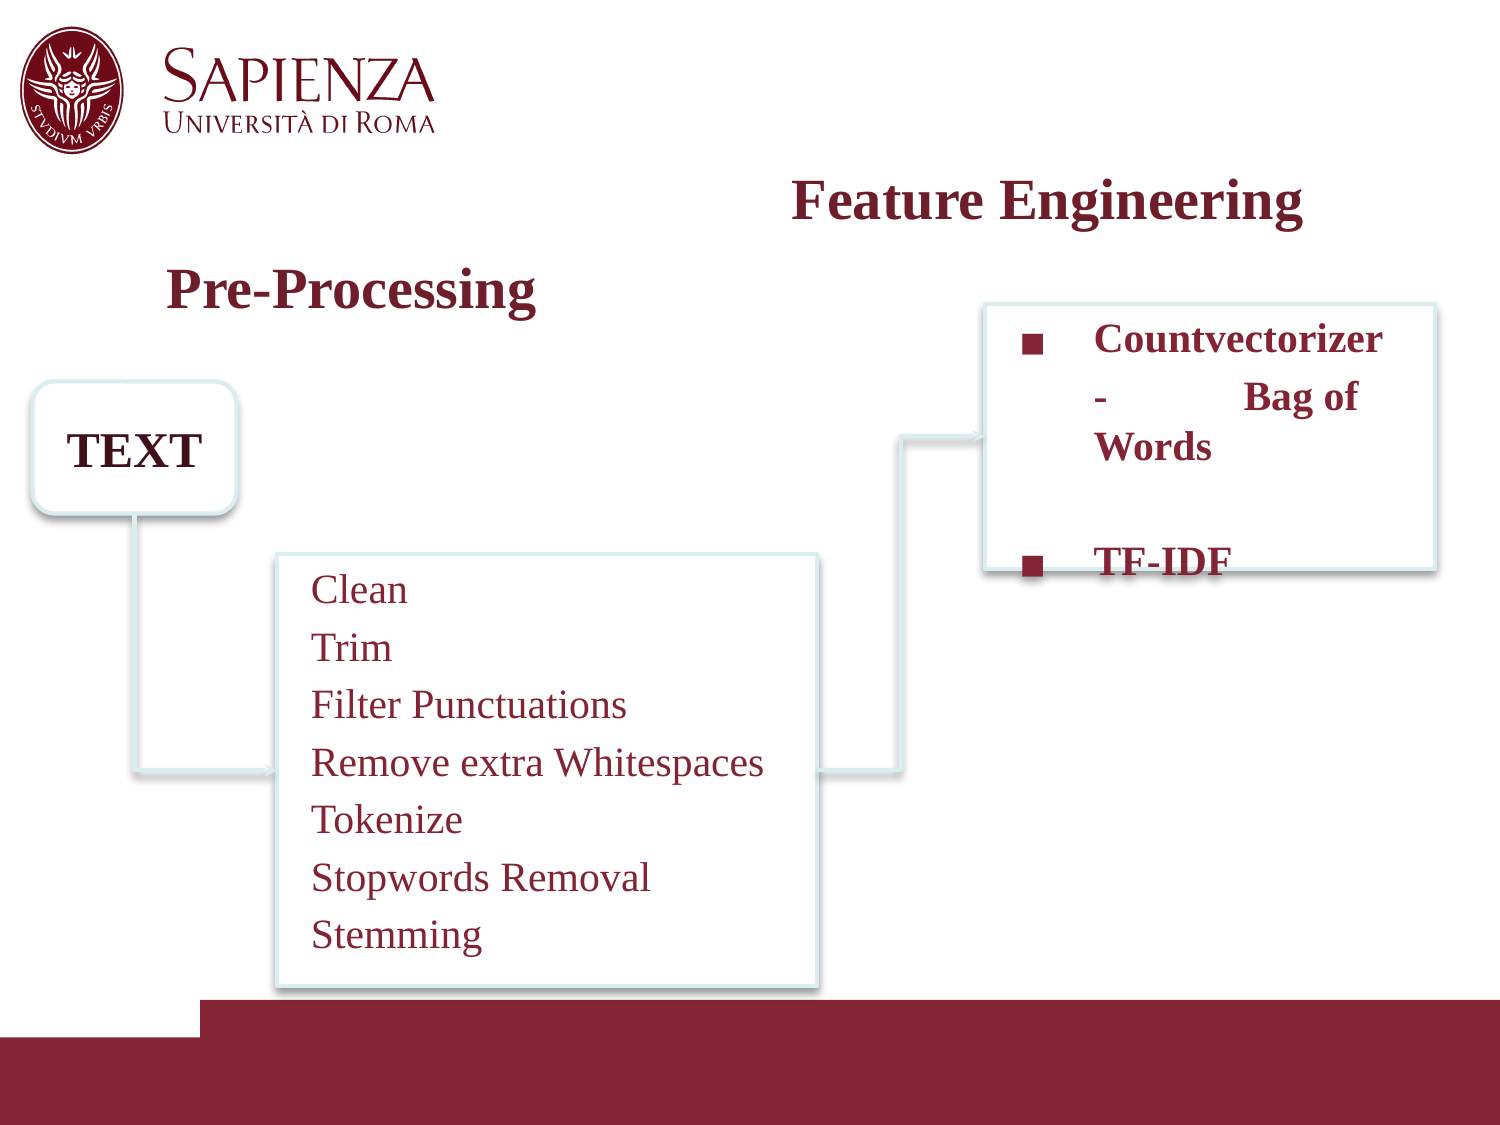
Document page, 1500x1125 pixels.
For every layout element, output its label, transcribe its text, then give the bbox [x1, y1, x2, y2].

picture [17, 19, 437, 156]
text_box TEXT [32, 381, 237, 514]
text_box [816, 436, 985, 771]
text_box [77, 570, 335, 714]
title Pre-Processing [42, 242, 657, 326]
list Clean Trim Filter Punctuations Remove extra Whitespaces Tokenize Stopwords Removal Stemming [277, 554, 817, 987]
text_box Feature Engineering [769, 154, 1326, 240]
list Countvectorizer - Bag of Words TF-IDF [984, 303, 1435, 569]
